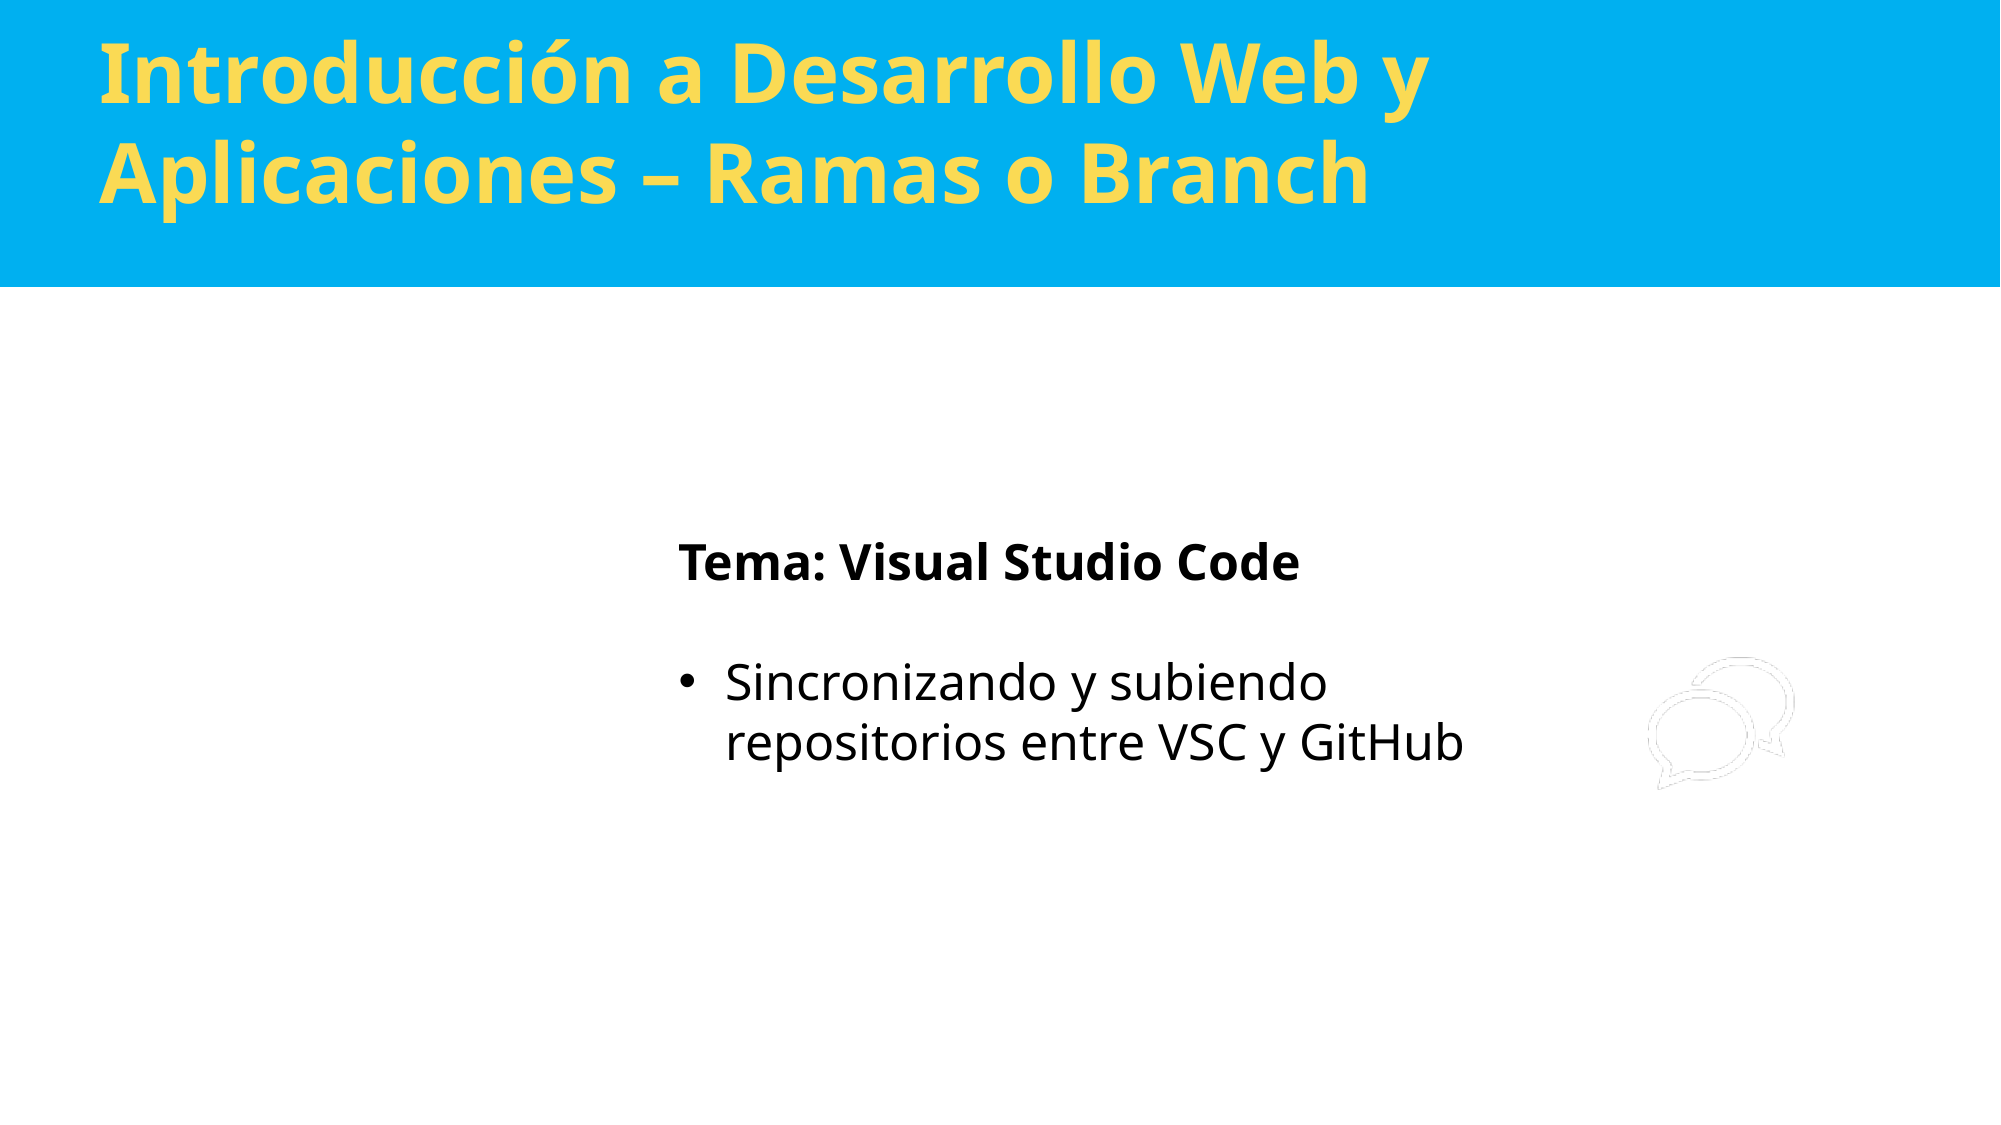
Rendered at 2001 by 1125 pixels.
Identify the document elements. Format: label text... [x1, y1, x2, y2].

text_box Introducción a Desarrollo Web y Aplicaciones – Ramas o Branch [92, 13, 1901, 211]
picture [1647, 649, 1796, 799]
text_box Tema: Visual Studio Code Sincronizando y subiendo repositorios entre VSC y GitHub [658, 454, 1530, 846]
text_box [0, 0, 2000, 287]
